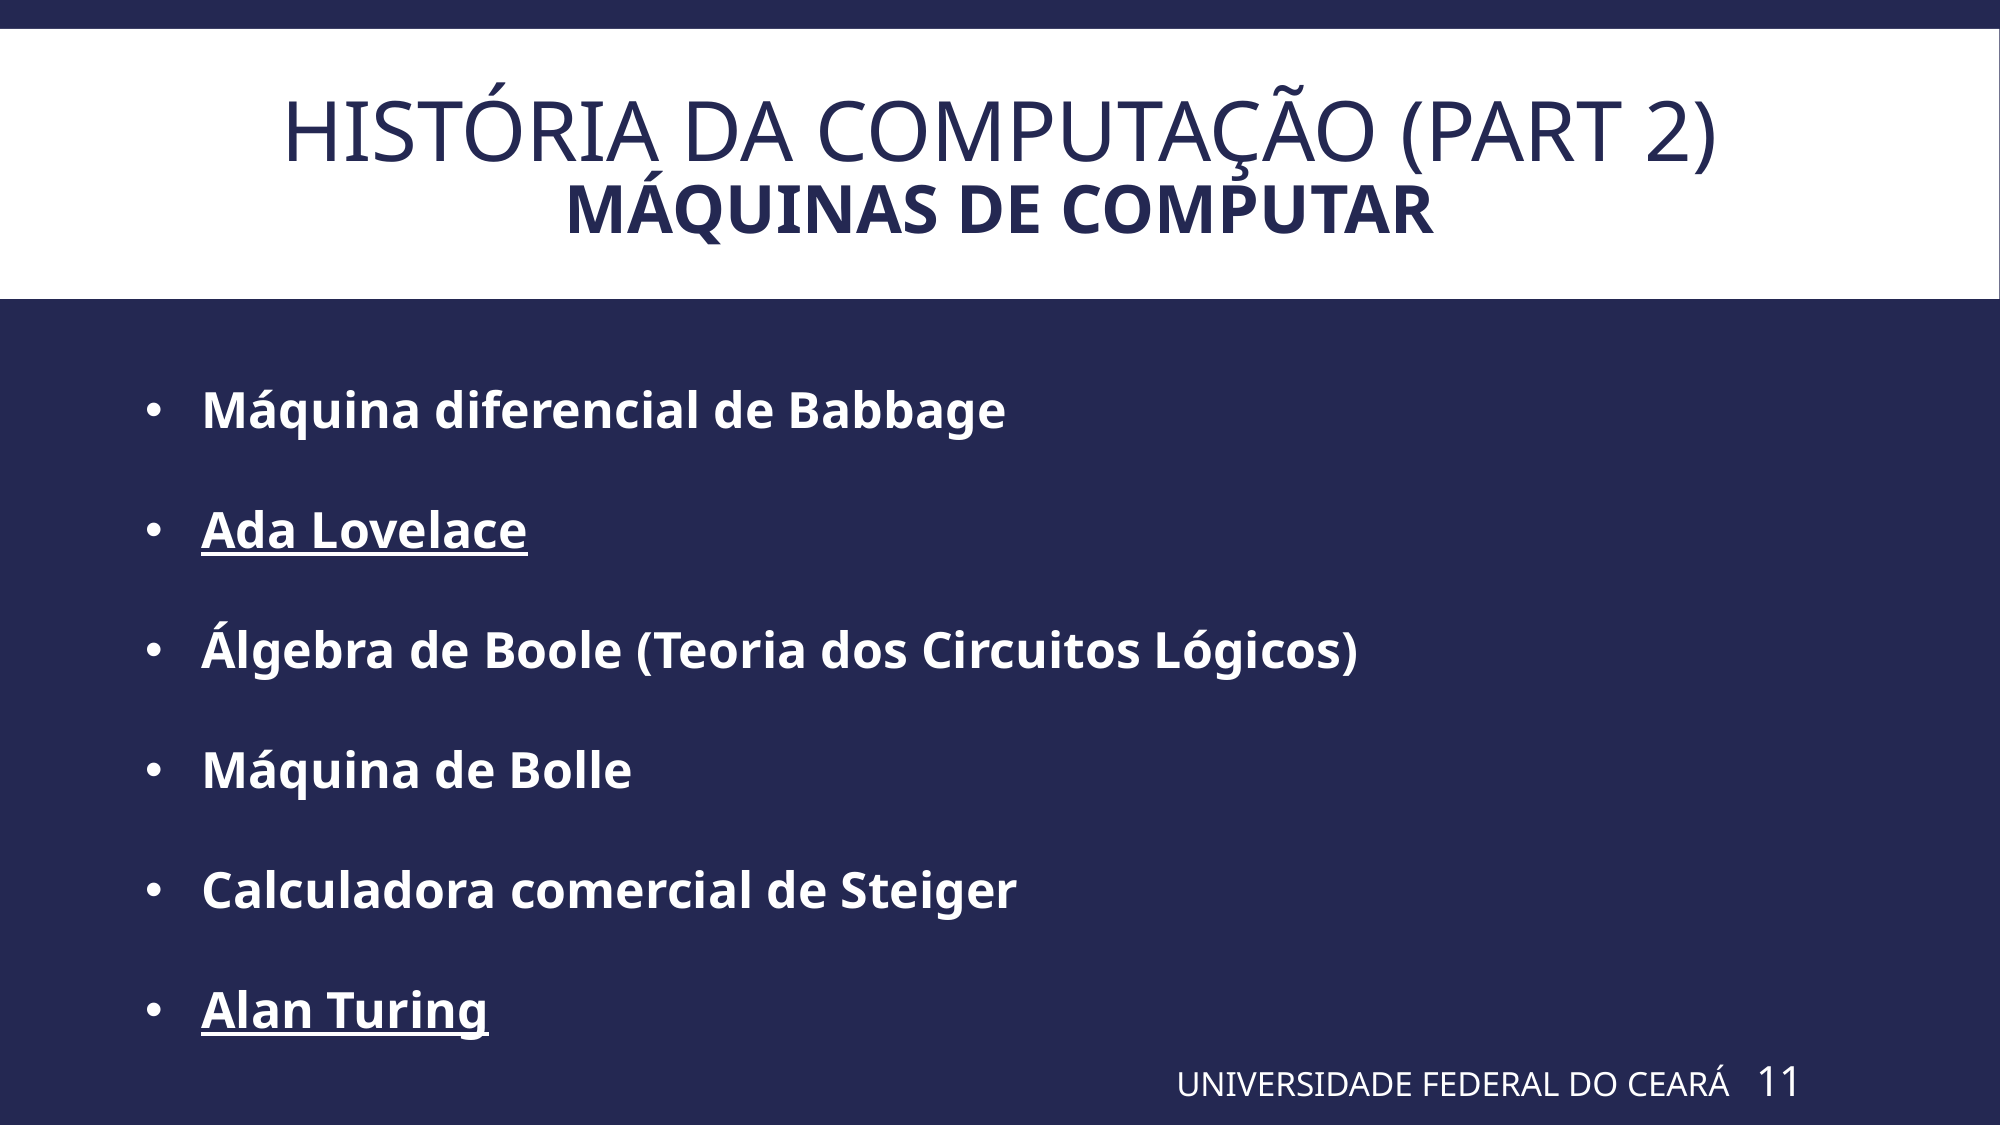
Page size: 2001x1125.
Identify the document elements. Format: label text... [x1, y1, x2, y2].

text_box Máquina diferencial de Babbage Ada Lovelace Álgebra de Boole (Teoria dos Circuitos Lógicos) Máquina de Bolle Calculadora comercial de Steiger Alan Turing [130, 311, 1904, 1047]
slide_number 11 [1748, 1053, 1904, 1114]
footer UNIVERSIDADE FEDERAL DO CEARÁ [918, 1053, 1746, 1114]
title História da computação (Part 2) Máquinas de computar [197, 46, 1803, 295]
